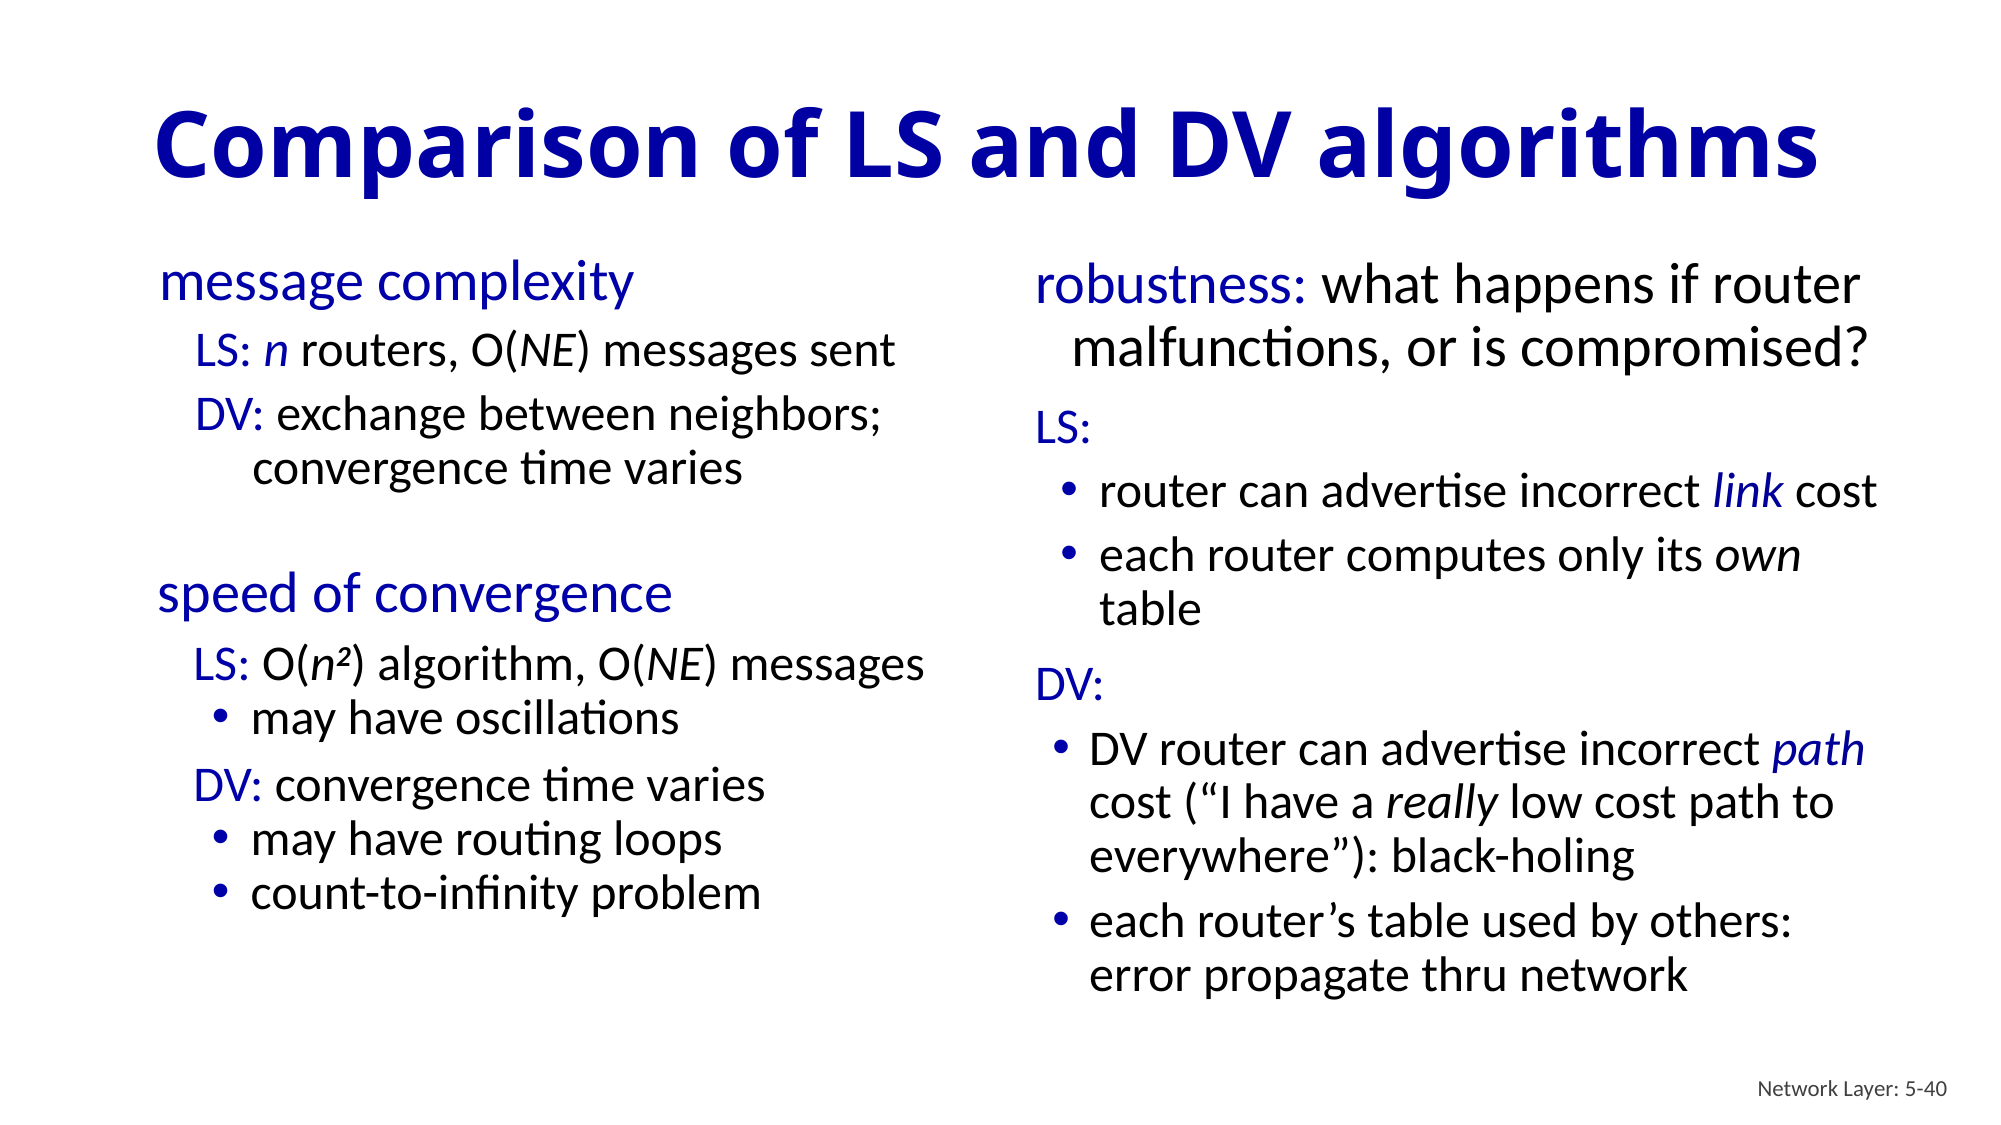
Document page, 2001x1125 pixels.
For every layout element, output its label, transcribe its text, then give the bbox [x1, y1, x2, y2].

text_box robustness: what happens if router malfunctions, or is compromised? LS: router can advertise incorrect link cost each router computes only its own table DV: DV router can advertise incorrect path cost (“I have a really low cost path to everywhere”): black-holing each router’s table used by others: error propagate thru network [998, 245, 1913, 1057]
text_box message complexity LS: n routers, O(NE) messages sent DV: exchange between neighbors; convergence time varies [122, 242, 970, 508]
title Comparison of LS and DV algorithms [137, 74, 1863, 221]
text_box speed of convergence LS: O(n2) algorithm, O(NE) messages may have oscillations DV: convergence time varies may have routing loops count-to-infinity problem [121, 554, 952, 944]
slide_number Network Layer: 5-40 [1512, 1056, 1963, 1117]
